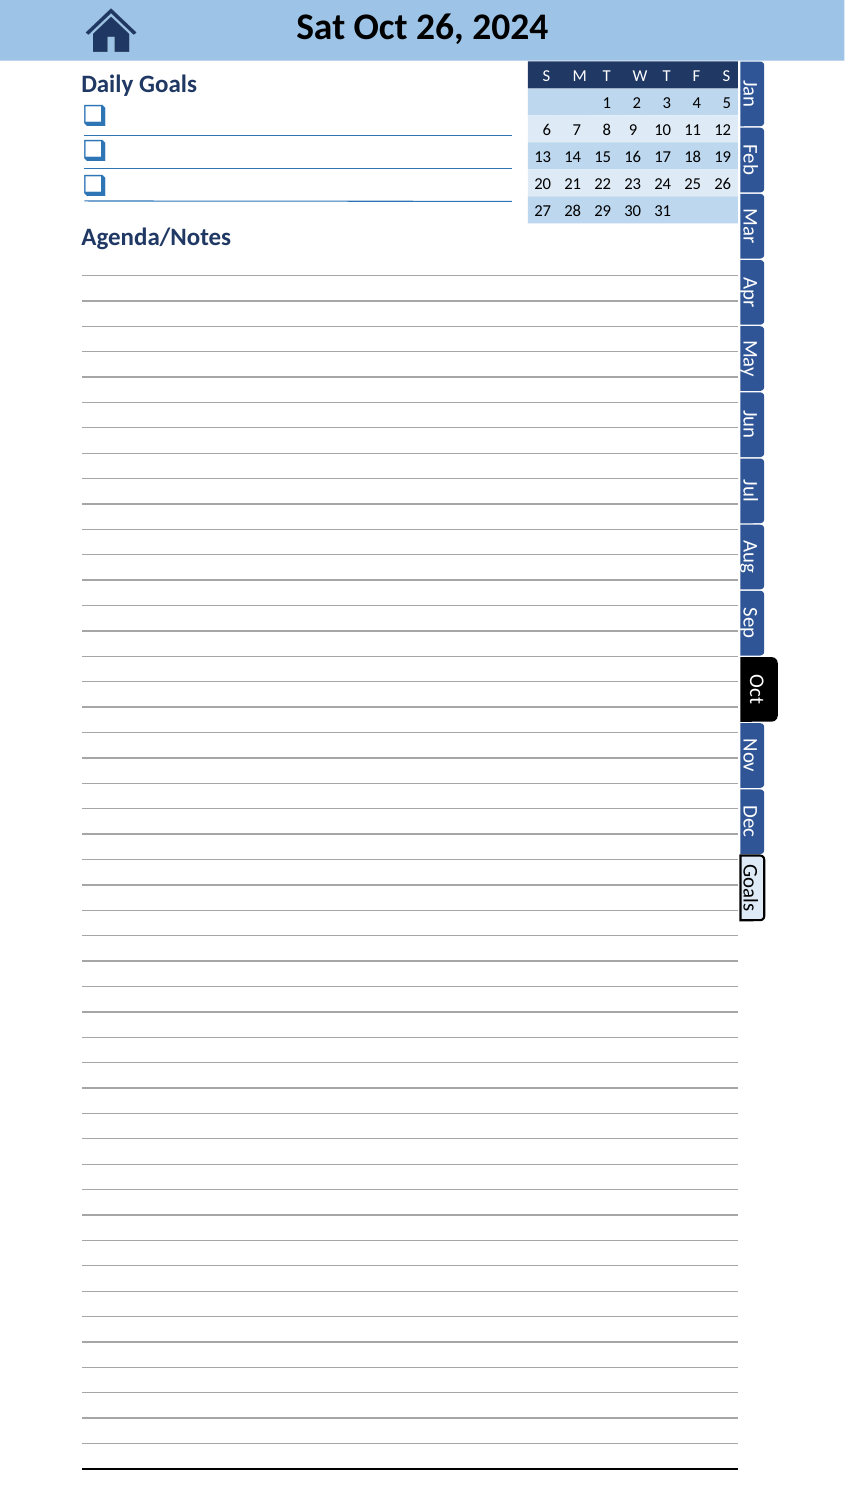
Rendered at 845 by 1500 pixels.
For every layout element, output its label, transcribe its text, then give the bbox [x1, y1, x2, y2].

picture [82, 1, 140, 59]
list Sat Oct 26, 2024 [190, 0, 655, 61]
